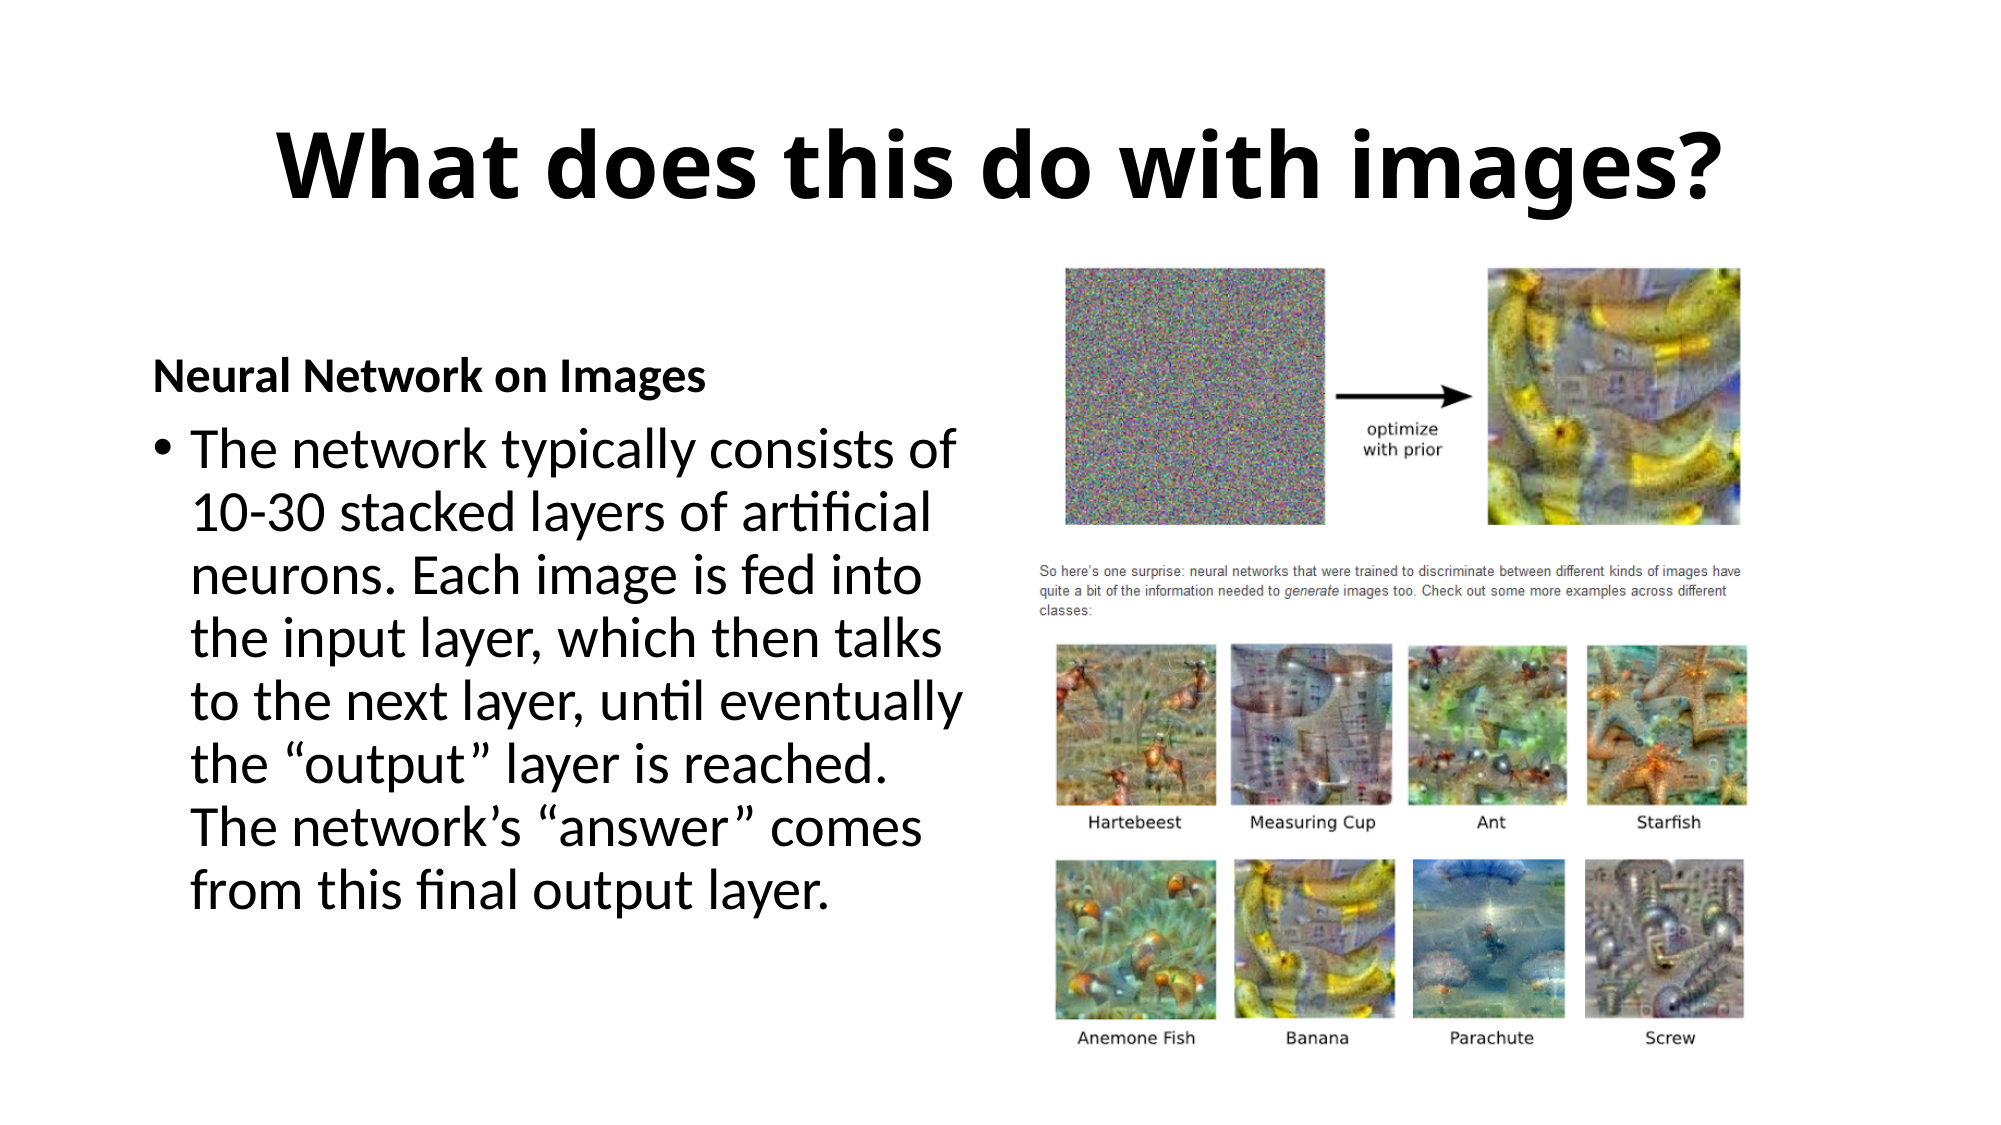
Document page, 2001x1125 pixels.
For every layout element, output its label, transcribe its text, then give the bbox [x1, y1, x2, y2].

list Neural Network on Images [137, 275, 984, 410]
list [1022, 244, 1766, 1054]
list The network typically consists of 10-30 stacked layers of artificial neurons. Each image is fed into the input layer, which then talks to the next layer, until eventually the “output” layer is reached. The network’s “answer” comes from this final output layer. [137, 410, 984, 1016]
title What does this do with images? [137, 59, 1863, 278]
